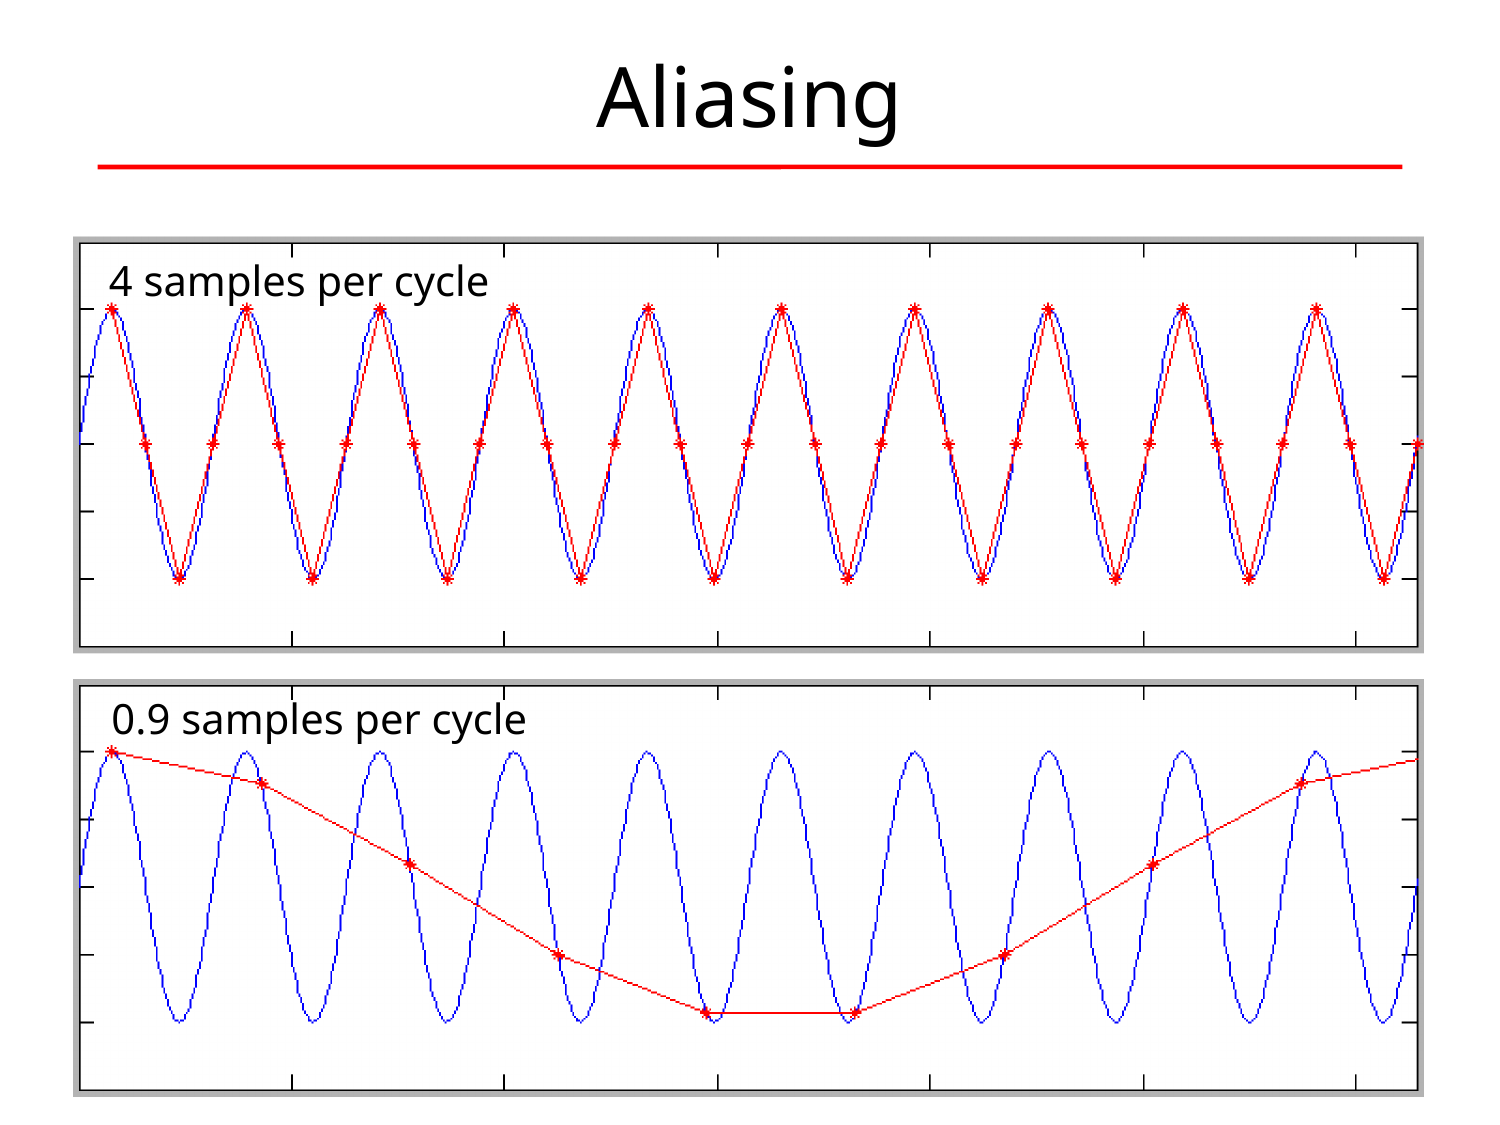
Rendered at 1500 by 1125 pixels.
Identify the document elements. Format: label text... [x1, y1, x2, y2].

picture [73, 236, 1424, 655]
title Aliasing [74, 0, 1426, 188]
picture [73, 679, 1424, 1098]
